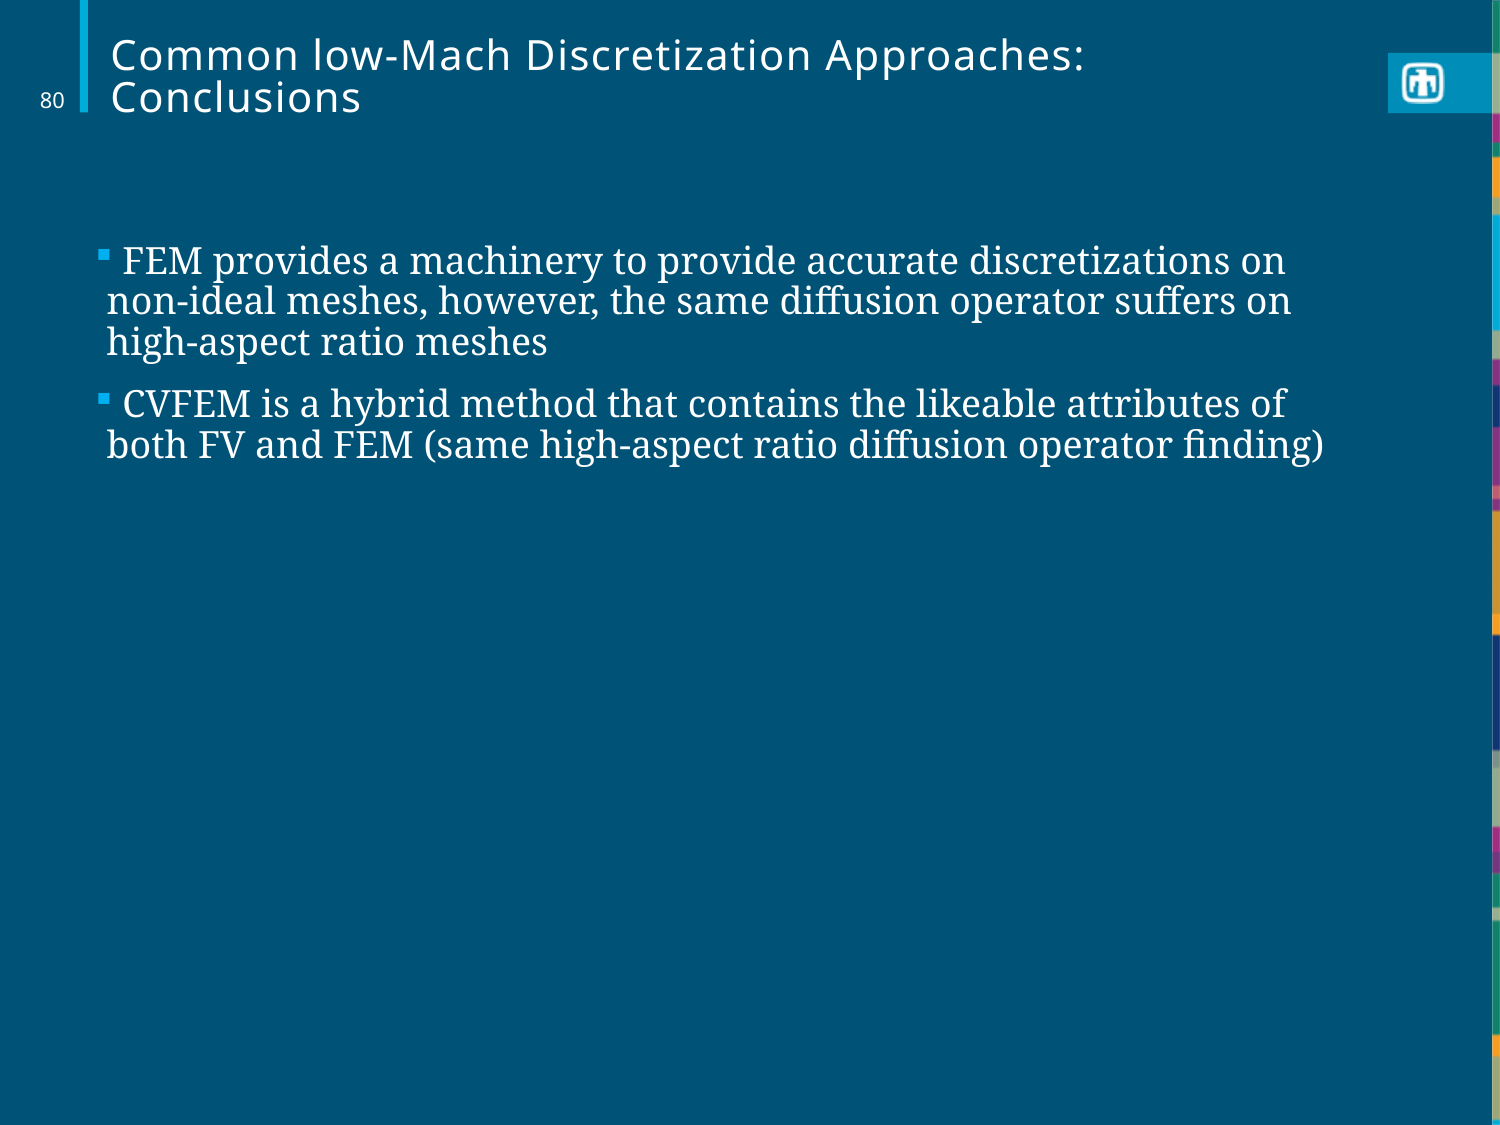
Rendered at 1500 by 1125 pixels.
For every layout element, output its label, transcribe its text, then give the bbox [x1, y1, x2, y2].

slide_number 80 [7, 71, 80, 132]
picture [1493, 1, 1499, 215]
list FEM provides a machinery to provide accurate discretizations on non-ideal meshes, however, the same diffusion operator suffers on high-aspect ratio meshes CVFEM is a hybrid method that contains the likeable attributes of both FV and FEM (same high-aspect ratio diffusion operator finding) [95, 234, 1333, 1067]
picture [1402, 63, 1444, 103]
picture [1493, 330, 1499, 1120]
title Common low-Mach Discretization Approaches: Conclusions [95, 35, 1333, 129]
